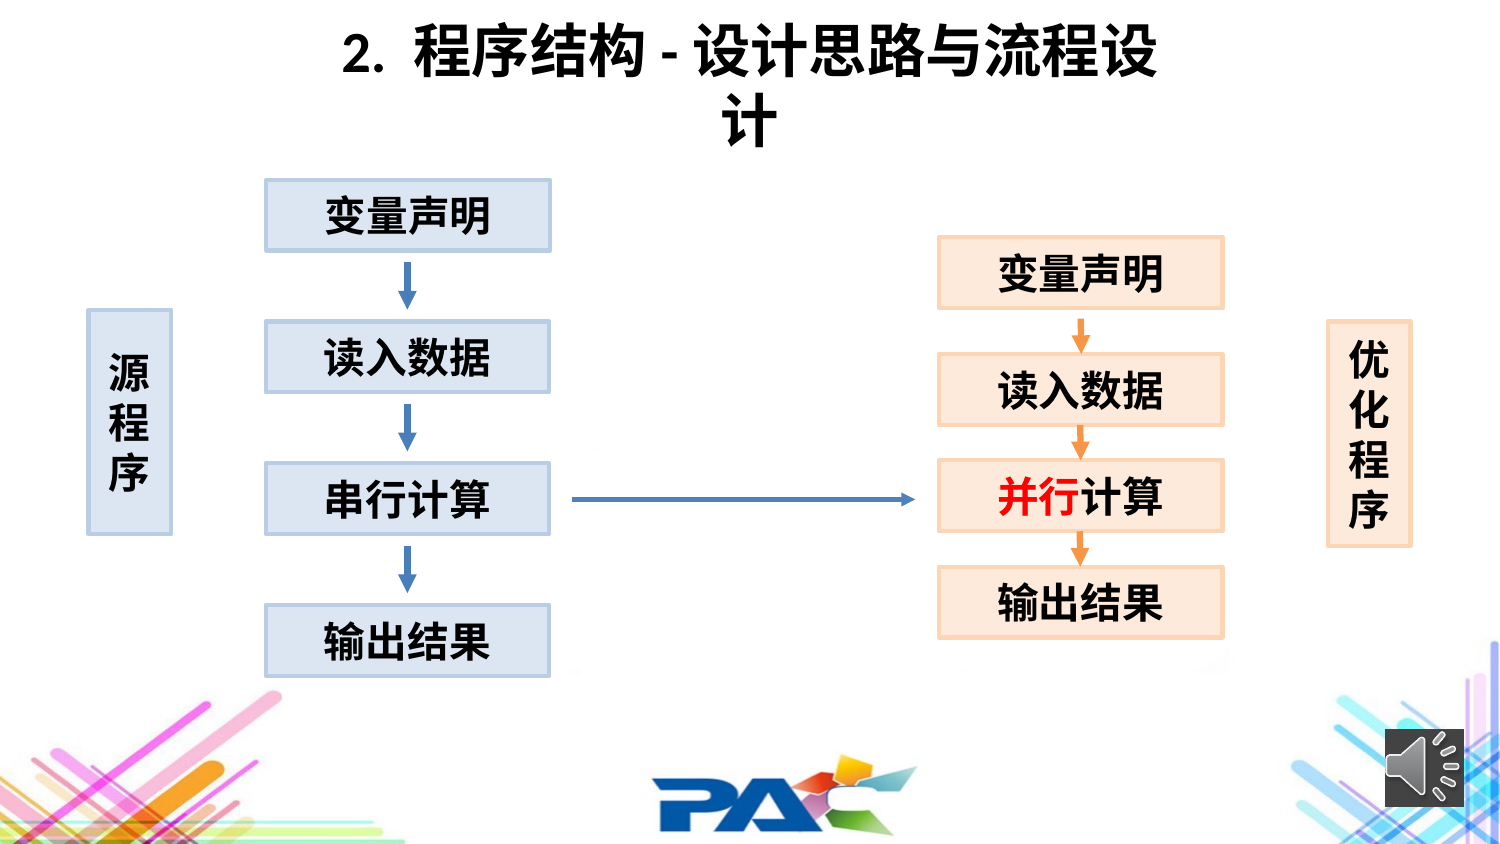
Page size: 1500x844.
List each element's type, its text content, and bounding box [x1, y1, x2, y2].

text_box 串行计算 [264, 461, 551, 536]
text_box 源程序 [86, 308, 173, 536]
picture [0, 0, 1500, 844]
text_box 读入数据 [937, 352, 1225, 427]
text_box 输出结果 [937, 565, 1225, 640]
title 2. 程序结构-设计思路与流程设计 [314, 37, 1186, 131]
text_box 优化程序 [1326, 319, 1413, 548]
text_box 输出结果 [264, 603, 551, 678]
text_box 变量声明 [264, 178, 552, 253]
text_box 读入数据 [264, 319, 551, 394]
text_box 并行计算 [937, 458, 1225, 533]
text_box 变量声明 [937, 235, 1225, 310]
